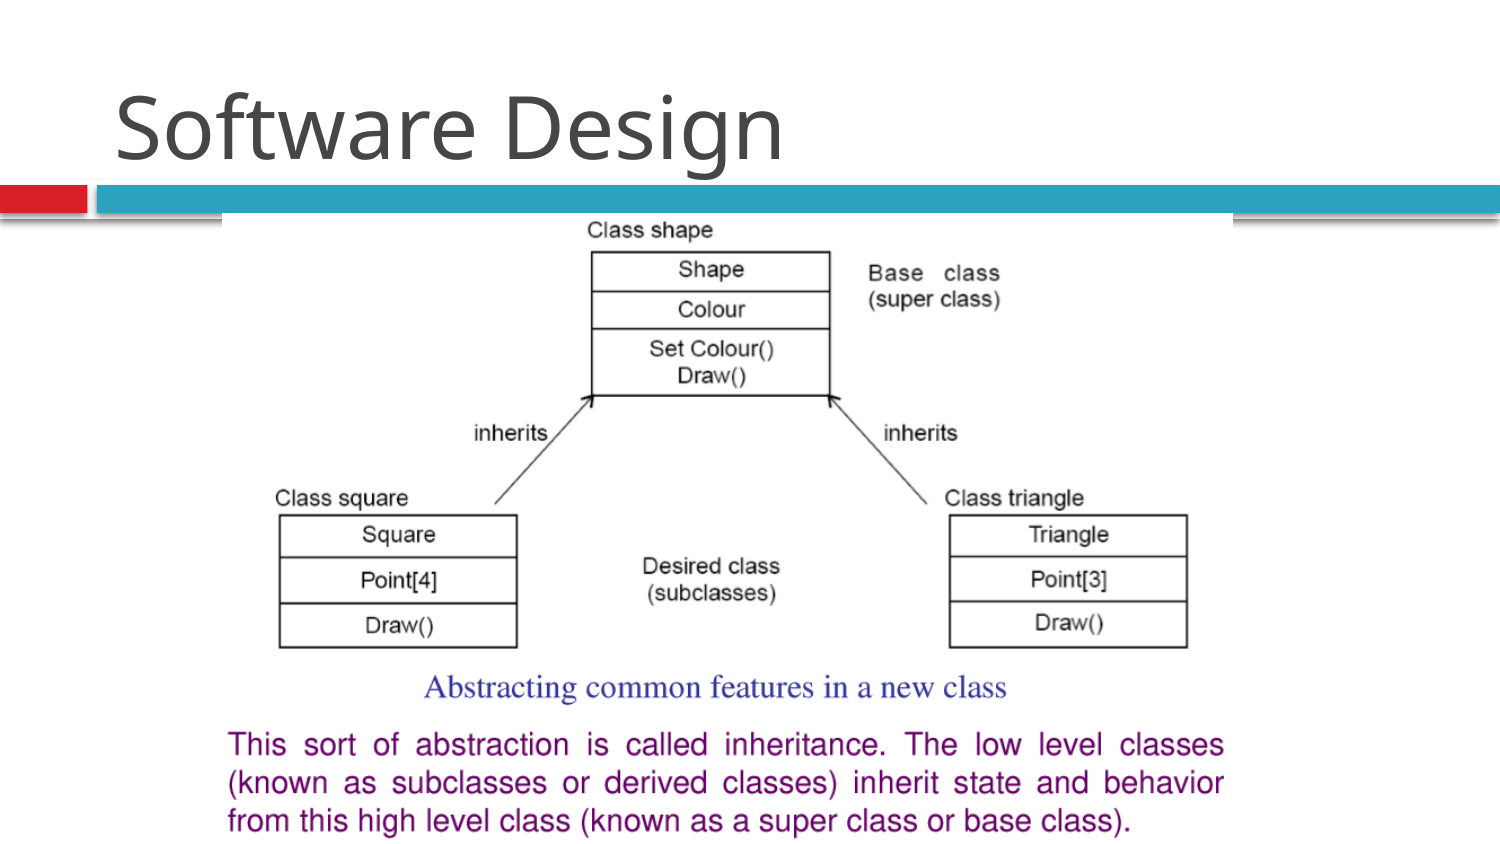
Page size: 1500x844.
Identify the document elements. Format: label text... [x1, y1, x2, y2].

picture [222, 213, 1234, 844]
title Software Design [99, 19, 1438, 185]
